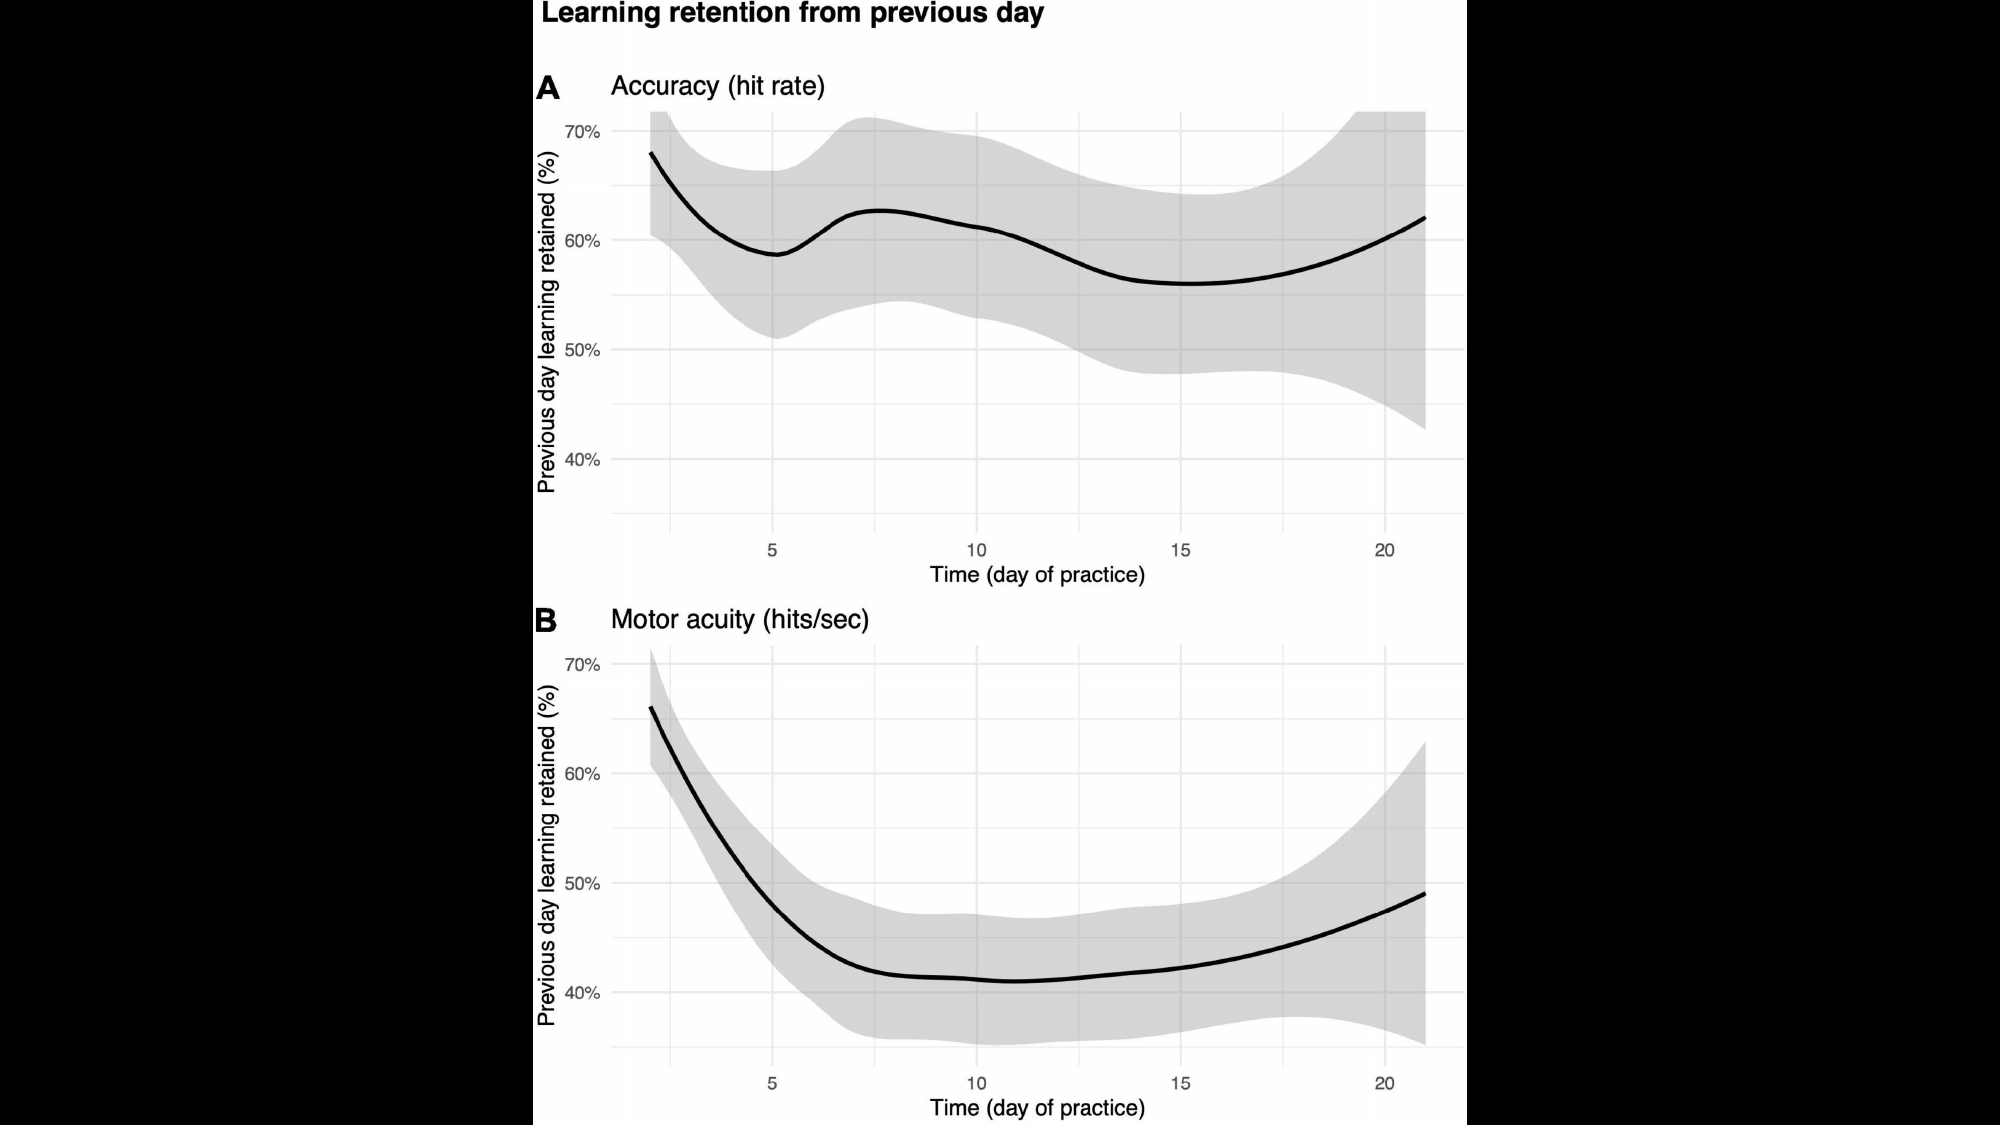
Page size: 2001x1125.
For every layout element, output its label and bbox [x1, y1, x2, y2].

picture [533, 0, 1467, 1125]
